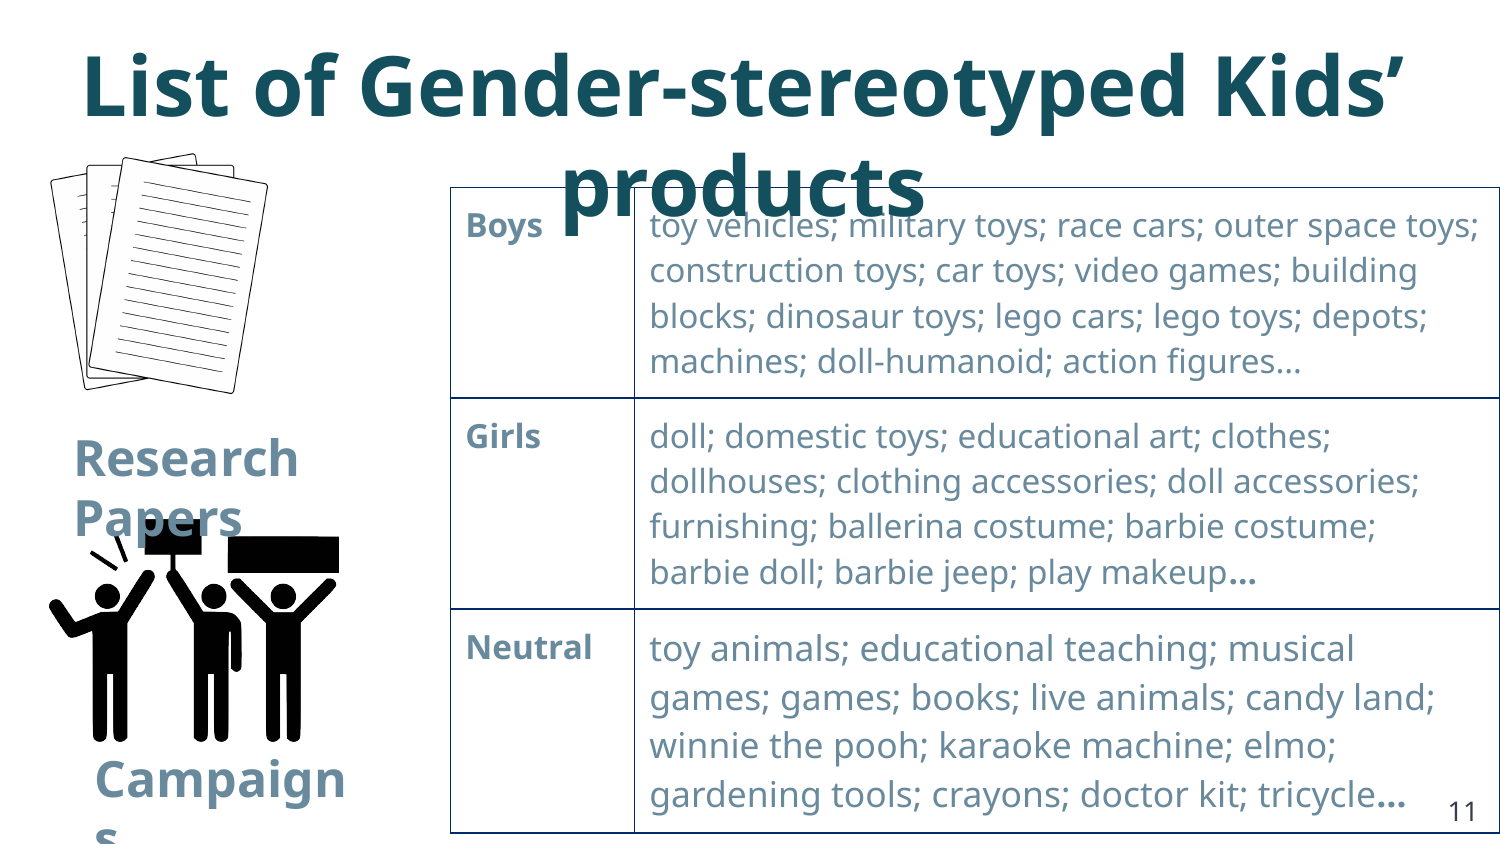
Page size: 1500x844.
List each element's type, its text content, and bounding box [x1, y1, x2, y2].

table_cell Girls [451, 399, 634, 608]
text_box Research Papers [58, 411, 349, 562]
text_box List of Gender-stereotyped Kids’ products [0, 18, 1487, 113]
text_box Campaigns [79, 732, 370, 844]
picture [48, 518, 340, 742]
table_header toy vehicles; military toys; race cars; outer space toys; construction toys; car toys; video games; building blocks; dinosaur toys; lego cars; lego toys; depots; machines; doll-humanoid; action figures… [635, 188, 1499, 397]
picture [48, 151, 270, 395]
table_cell doll; domestic toys; educational art; clothes; dollhouses; clothing accessories; doll accessories; furnishing; ballerina costume; barbie costume; barbie doll; barbie jeep; play makeup… [635, 399, 1499, 608]
table_header Boys [451, 188, 634, 397]
slide_number ‹#› [1403, 779, 1494, 844]
table_cell toy animals; educational teaching; musical games; games; books; live animals; candy land; winnie the pooh; karaoke machine; elmo; gardening tools; crayons; doctor kit; tricycle… [635, 610, 1499, 832]
table_cell Neutral [451, 610, 634, 832]
